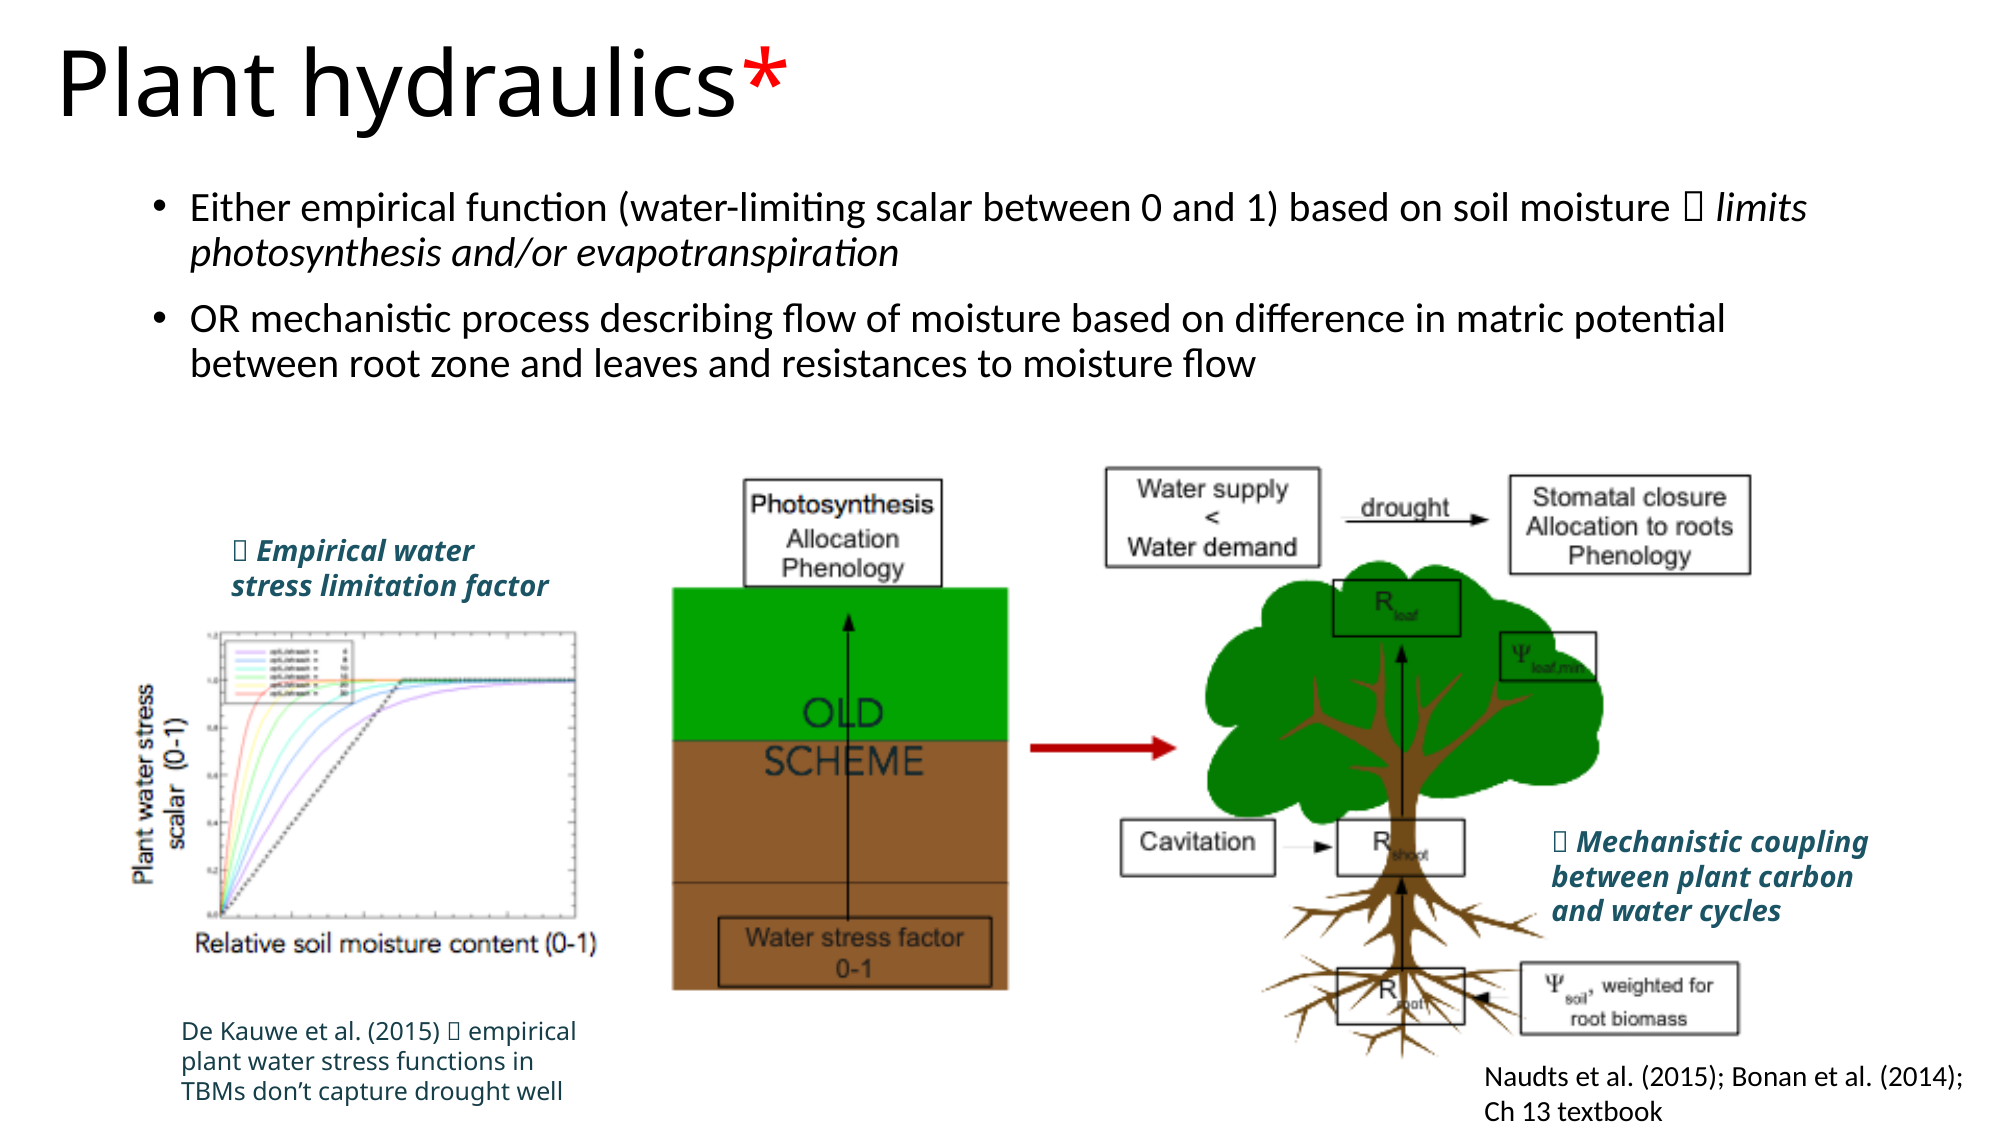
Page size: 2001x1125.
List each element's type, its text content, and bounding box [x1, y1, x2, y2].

picture [116, 423, 1806, 1093]
text_box Naudts et al. (2015); Bonan et al. (2014); Ch 13 textbook [1469, 1049, 1996, 1125]
text_box  Mechanistic coupling between plant carbon and water cycles [1806, 815, 1886, 936]
list Either empirical function (water-limiting scalar between 0 and 1) based on soil moisture  limits photosynthesis and/or evapotranspiration OR mechanistic process describing flow of moisture based on difference in matric potential between root zone and leaves and resistances to moisture flow [137, 178, 1863, 815]
text_box De Kauwe et al. (2015)  empirical plant water stress functions in TBMs don’t capture drought well [166, 1093, 617, 1113]
title Plant hydraulics* [40, 0, 1766, 196]
